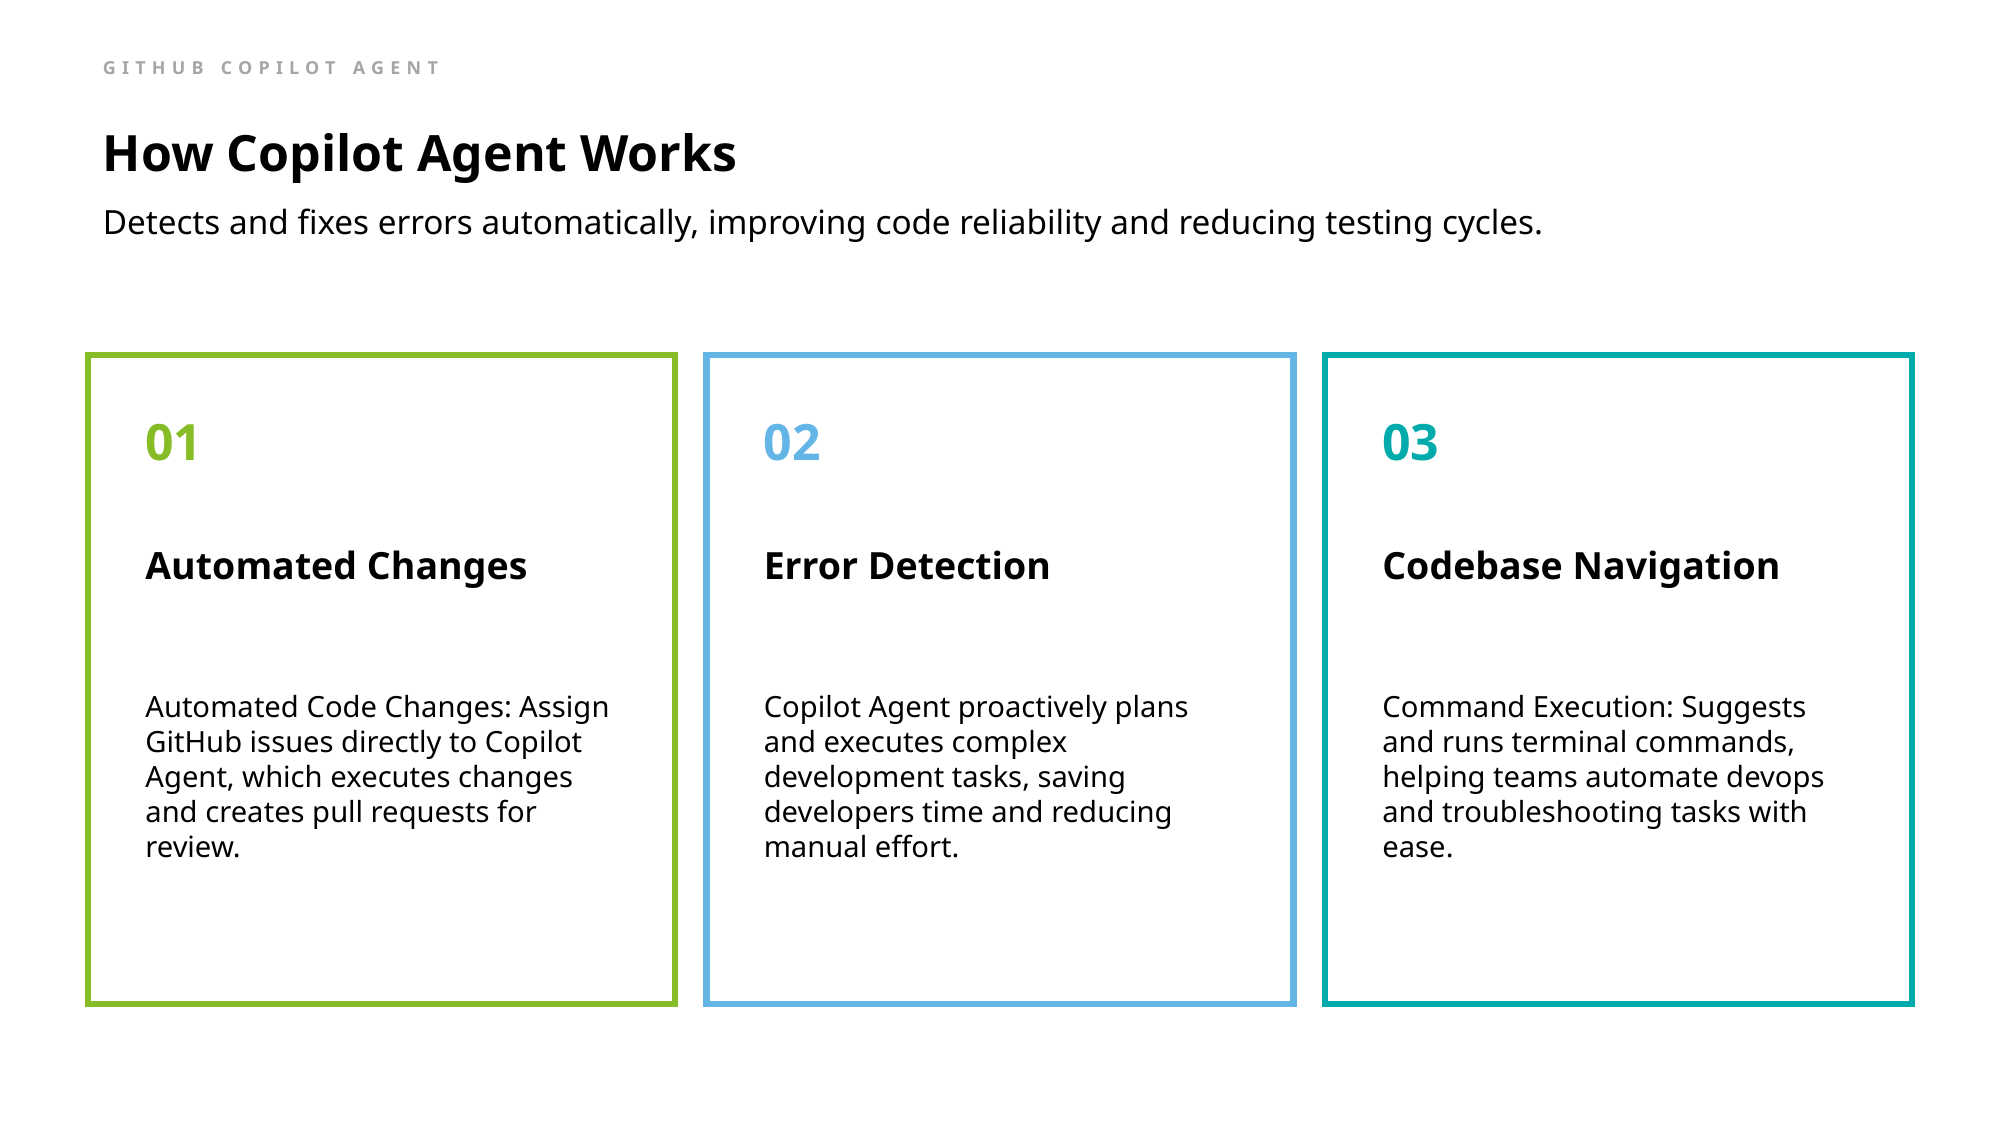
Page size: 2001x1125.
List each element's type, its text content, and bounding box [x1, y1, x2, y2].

list How Copilot Agent Works [87, 114, 1912, 190]
list Automated Code Changes: Assign GitHub issues directly to Copilot Agent, which executes changes and creates pull requests for review. [130, 681, 642, 960]
list Automated Changes [130, 534, 642, 655]
list Codebase Navigation [1367, 534, 1879, 655]
list Detects and fixes errors automatically, improving code reliability and reducing testing cycles. [87, 194, 1912, 306]
list GITHUB COPILOT AGENT [87, 49, 1040, 86]
list Command Execution: Suggests and runs terminal commands, helping teams automate devops and troubleshooting tasks with ease. [1367, 681, 1879, 960]
list Copilot Agent proactively plans and executes complex development tasks, saving developers time and reducing manual effort. [748, 681, 1261, 960]
list Error Detection [748, 534, 1261, 655]
